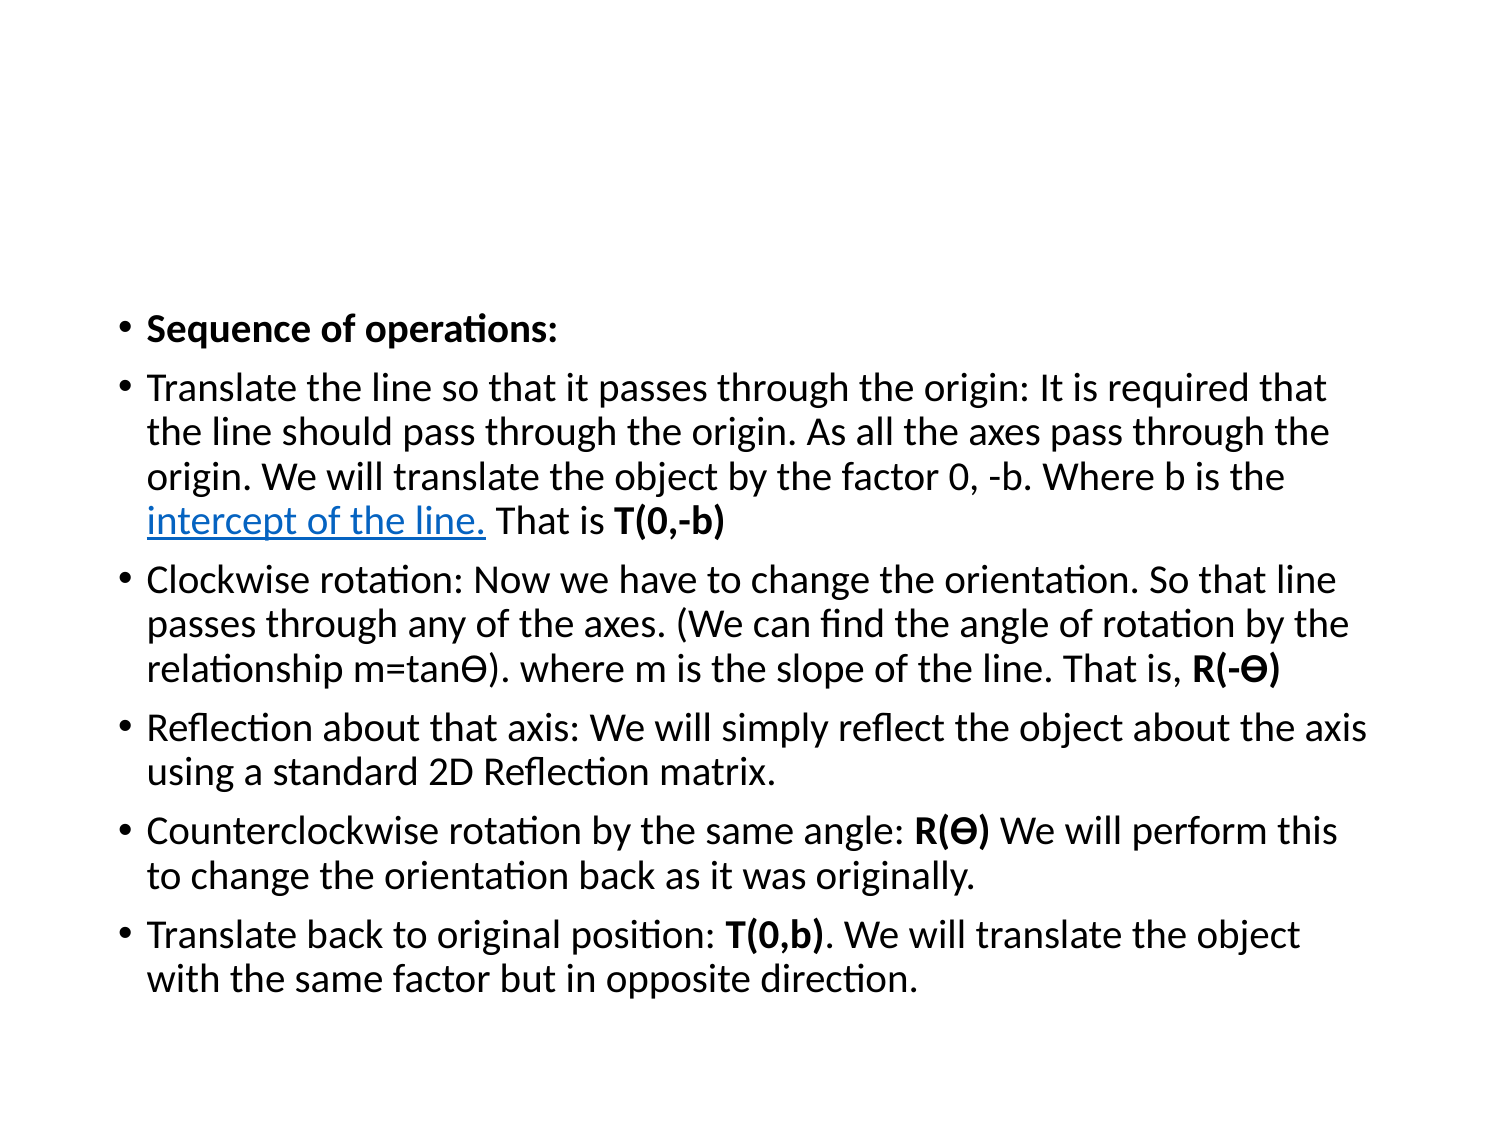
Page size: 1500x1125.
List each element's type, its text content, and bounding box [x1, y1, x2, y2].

list Sequence of operations: Translate the line so that it passes through the origin: It is required that the line should pass through the origin. As all the axes pass through the origin. We will translate the object by the factor 0, -b. Where b is the intercept of the line. That is T(0,-b) Clockwise rotation: Now we have to change the orientation. So that line passes through any of the axes. (We can find the angle of rotation by the relationship m=tanƟ). where m is the slope of the line. That is, R(-Ɵ) Reflection about that axis: We will simply reflect the object about the axis using a standard 2D Reflection matrix. Counterclockwise rotation by the same angle: R(Ɵ) We will perform this to change the orientation back as it was originally. Translate back to original position: T(0,b). We will translate the object with the same factor but in opposite direction. [103, 299, 1397, 1014]
